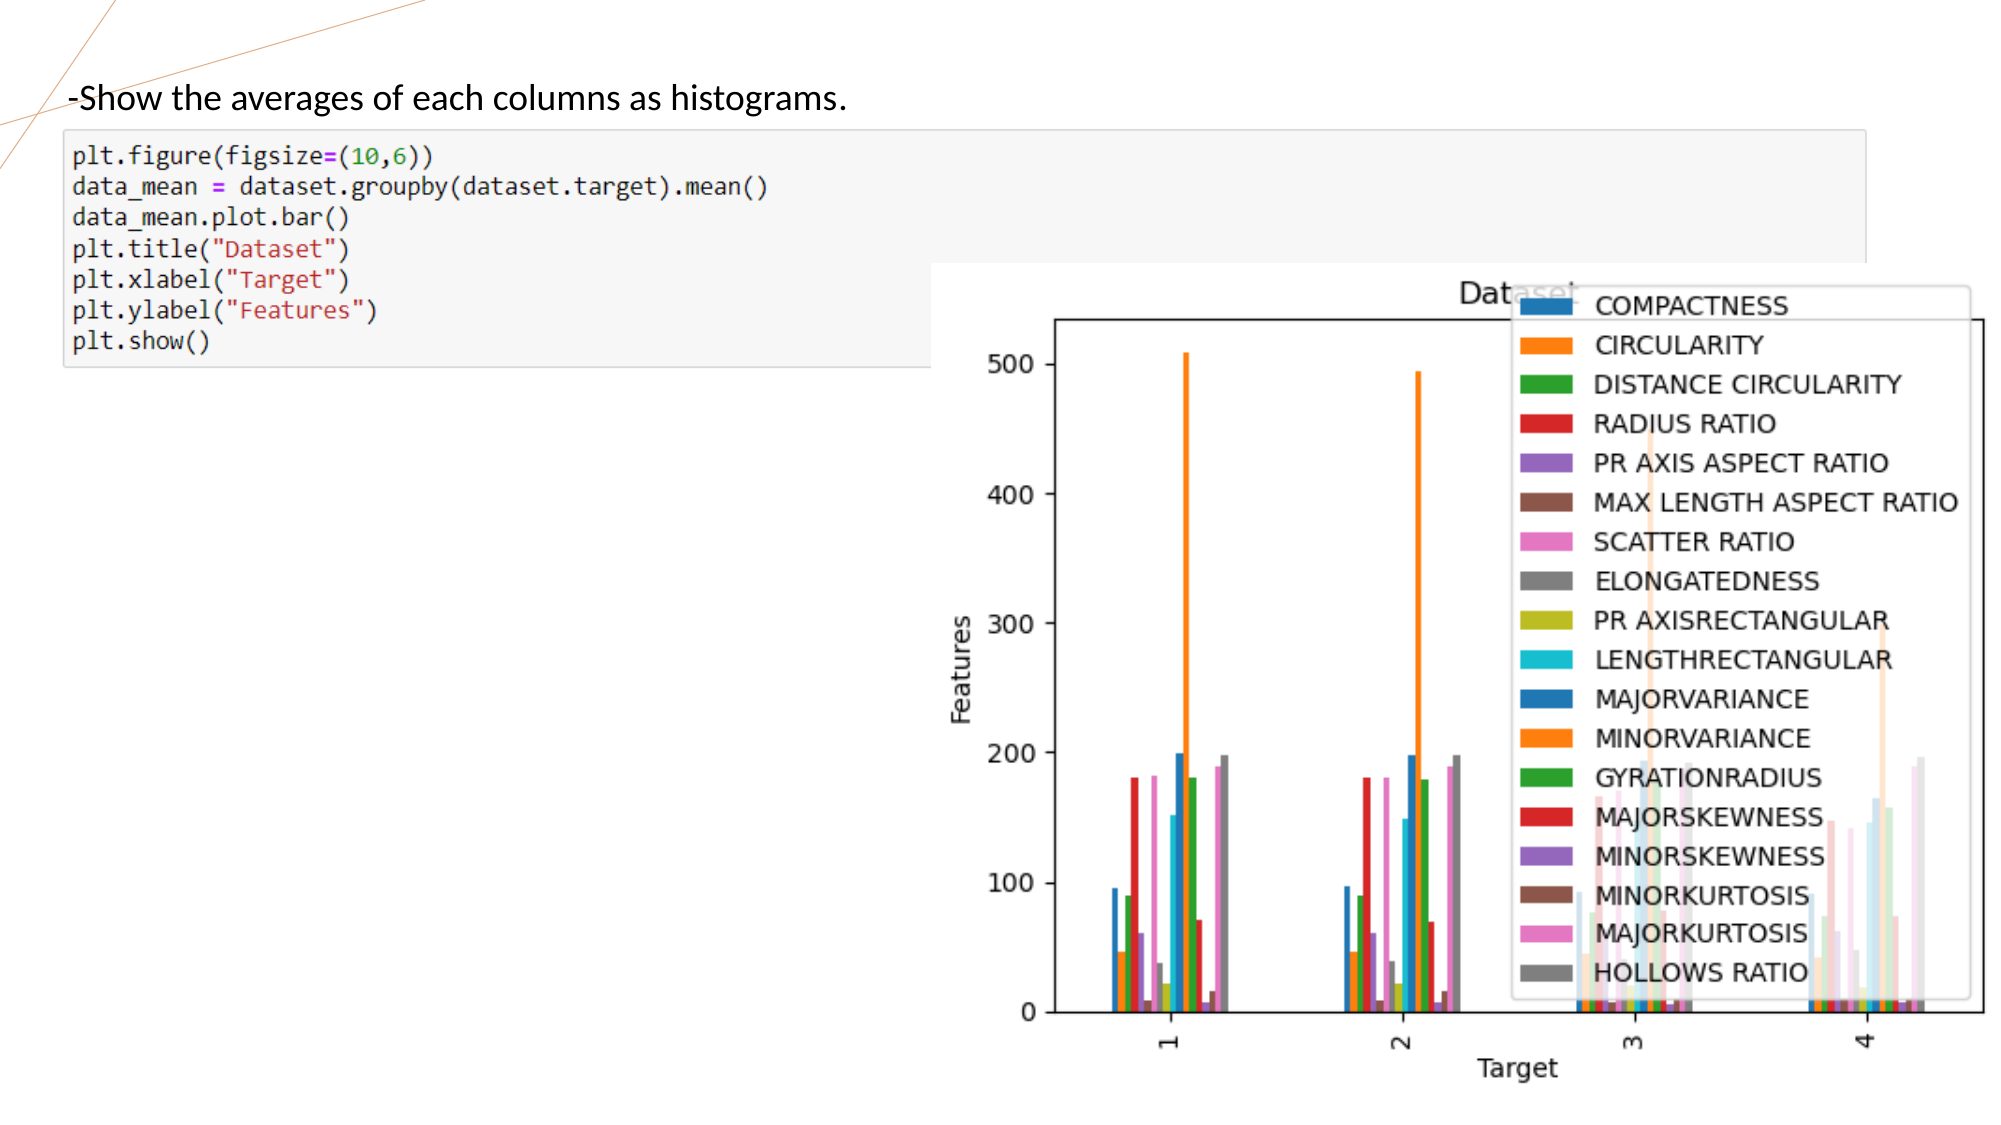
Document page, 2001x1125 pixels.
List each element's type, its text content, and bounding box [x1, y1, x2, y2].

picture [52, 125, 2000, 1102]
text_box -Show the averages of each columns as histograms. [53, 65, 1880, 125]
